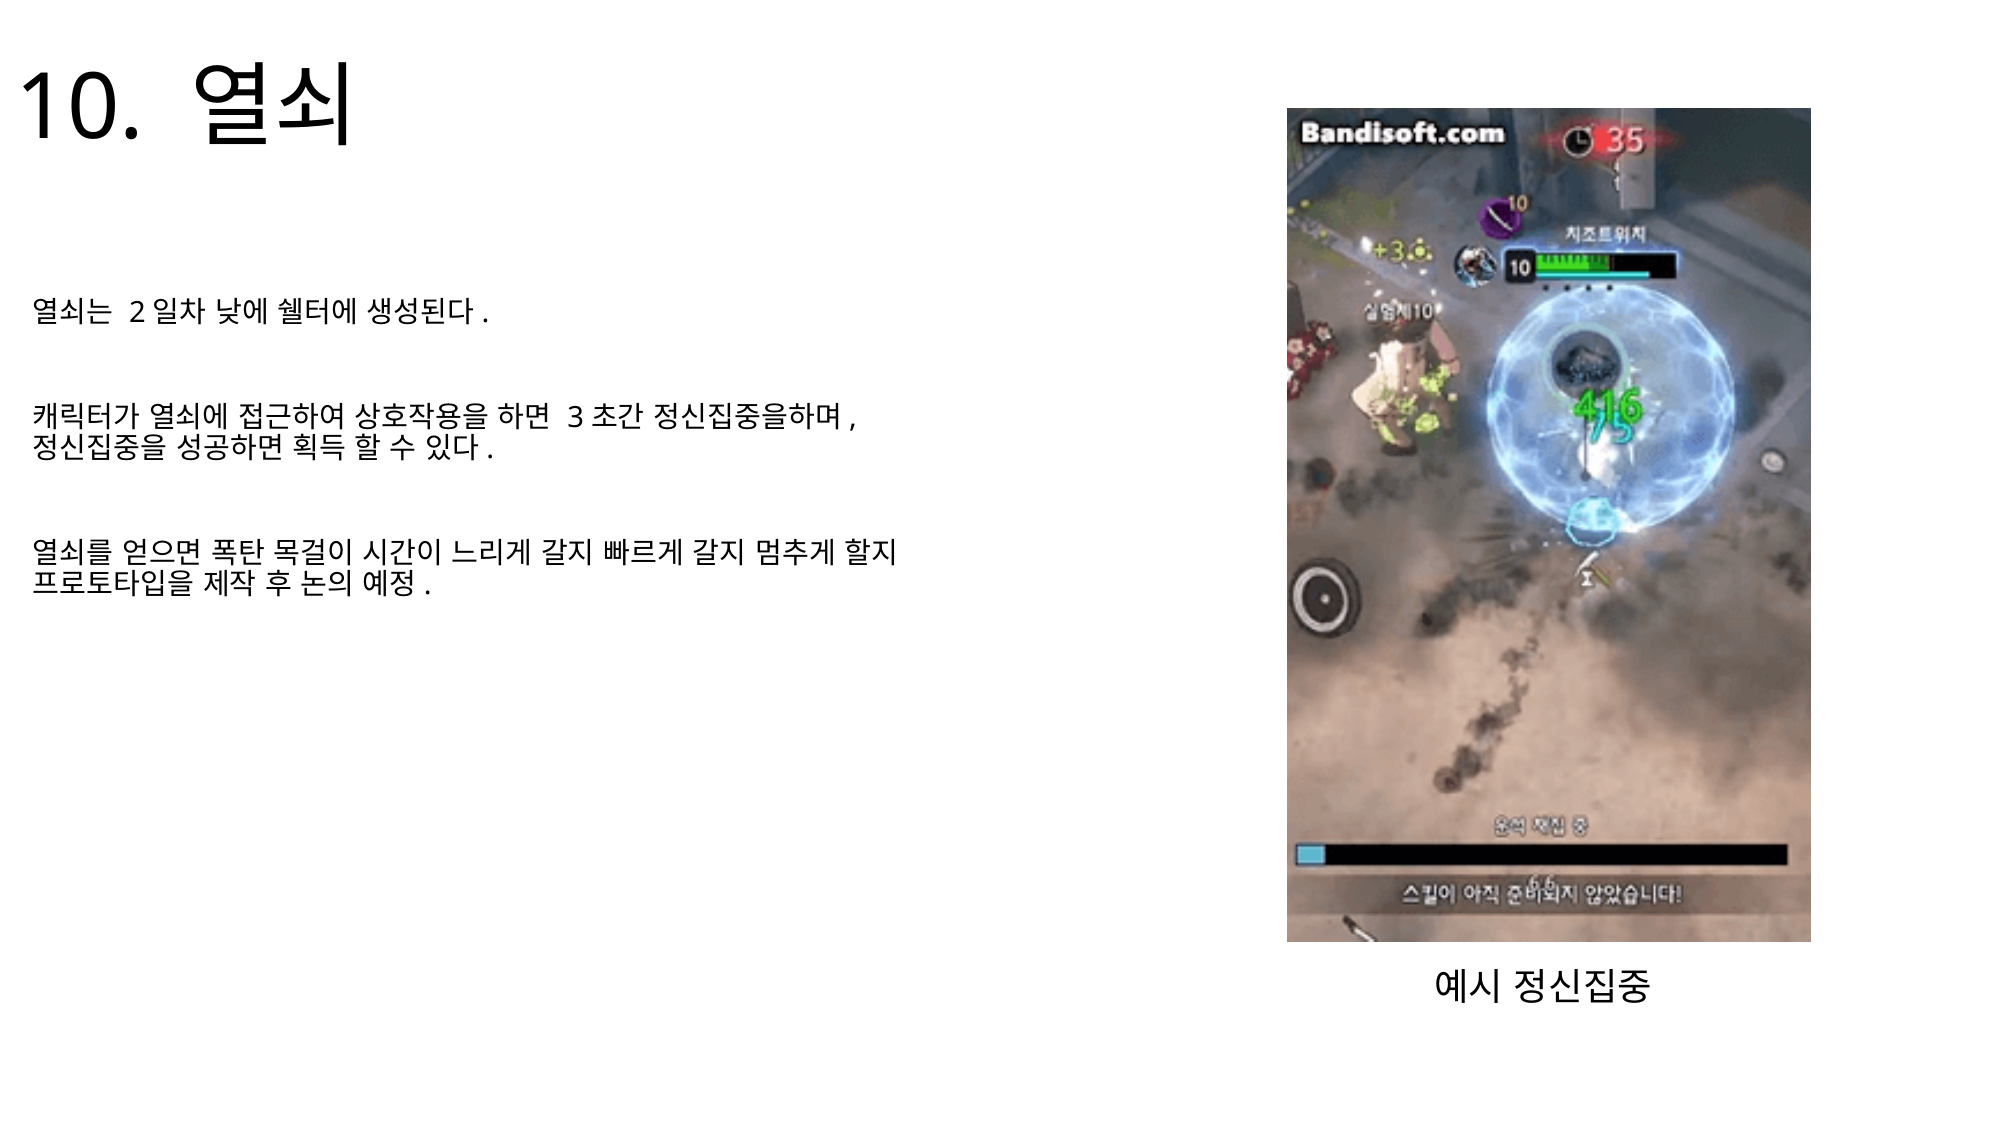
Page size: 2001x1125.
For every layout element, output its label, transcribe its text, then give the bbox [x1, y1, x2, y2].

picture [1287, 108, 1811, 942]
text_box 예시 정신집중 [1419, 955, 1700, 1016]
list 열쇠는 2일차 낮에 쉘터에 생성된다. 캐릭터가 열쇠에 접근하여 상호작용을 하면 3초간 정신집중을하며, 정신집중을 성공하면 획득 할 수 있다. 열쇠를 얻으면 폭탄 목걸이 시간이 느리게 갈지 빠르게 갈지 멈추게 할지 프로토타입을 제작 후 논의 예정. [18, 290, 931, 934]
title 10. 열쇠 [0, 0, 1725, 218]
